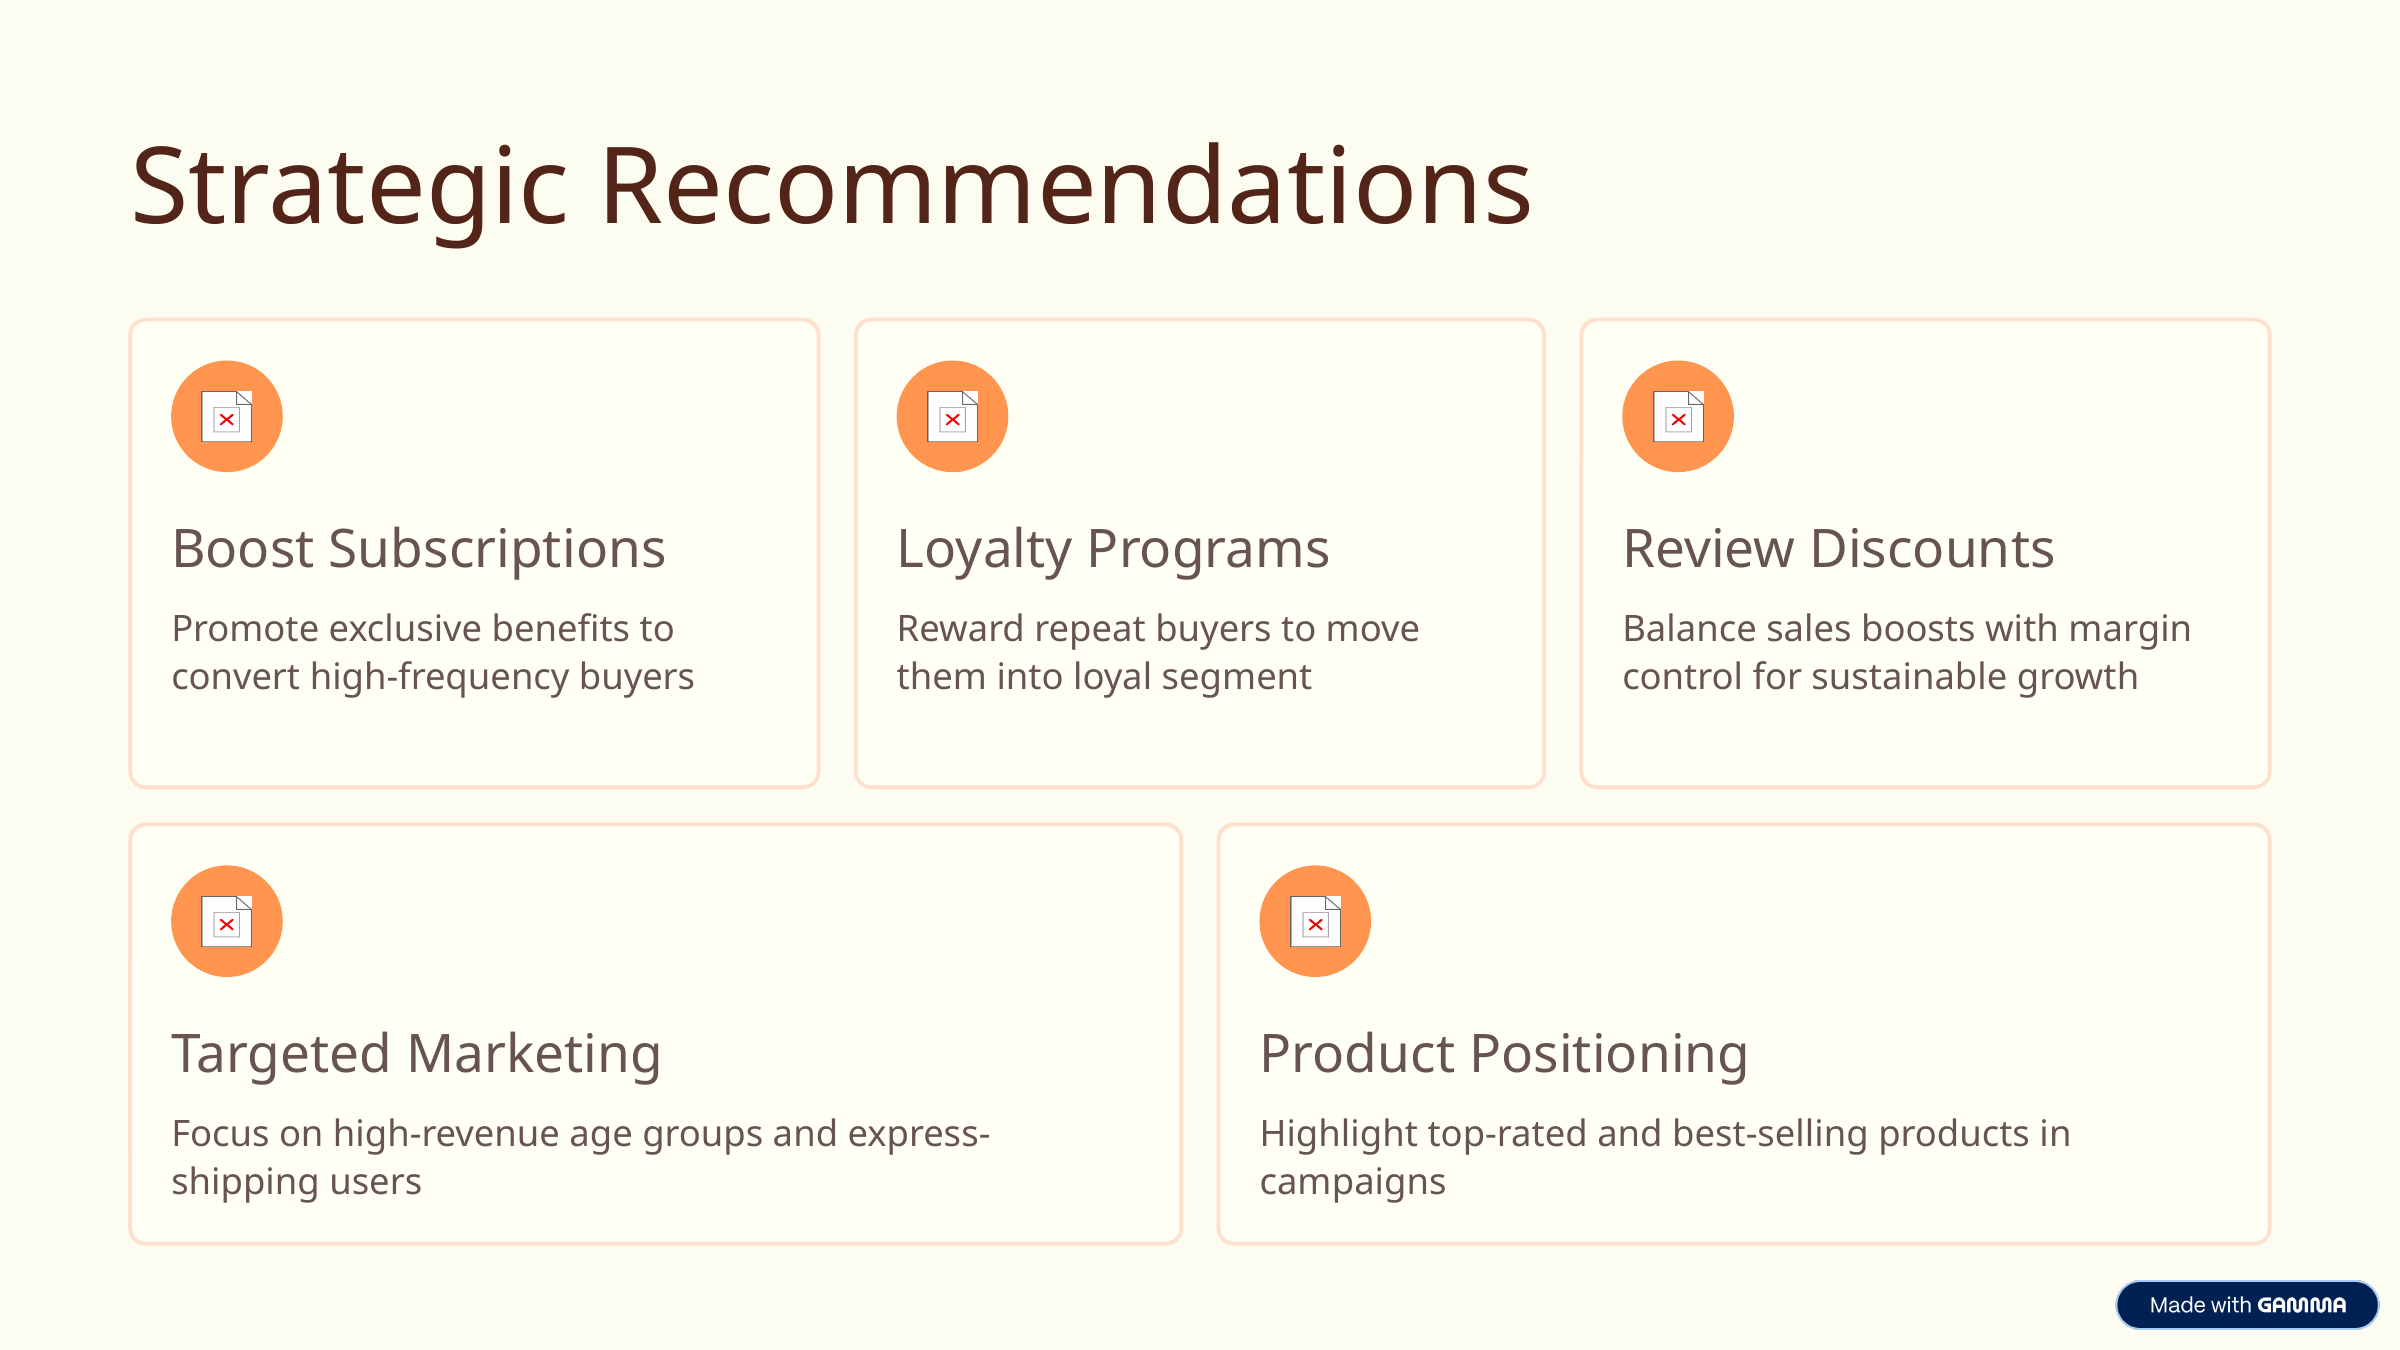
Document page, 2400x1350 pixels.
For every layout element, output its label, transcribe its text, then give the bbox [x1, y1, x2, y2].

picture [2106, 1271, 2389, 1339]
text_box [855, 319, 1545, 788]
text_box [1622, 360, 1734, 473]
text_box [171, 865, 283, 978]
text_box [896, 360, 1009, 473]
text_box Review Discounts [1622, 509, 2158, 579]
text_box [1581, 319, 2270, 788]
text_box Focus on high-revenue age groups and express-shipping users [171, 1106, 1141, 1203]
picture [201, 391, 252, 442]
text_box [130, 824, 1182, 1244]
text_box Promote exclusive benefits to convert high-frequency buyers [171, 601, 778, 698]
text_box [1259, 865, 1372, 978]
text_box [171, 360, 283, 473]
text_box Product Positioning [1259, 1014, 1795, 1084]
text_box Highlight top-rated and best-selling products in campaigns [1259, 1106, 2229, 1203]
text_box [1218, 824, 2270, 1244]
text_box Loyalty Programs [896, 509, 1432, 579]
text_box Targeted Marketing [171, 1014, 707, 1084]
picture [201, 896, 252, 947]
text_box Reward repeat buyers to move them into loyal segment [896, 601, 1504, 698]
picture [1290, 896, 1341, 947]
text_box Boost Subscriptions [171, 509, 707, 579]
text_box [130, 319, 819, 788]
picture [1652, 391, 1704, 442]
text_box Strategic Recommendations [130, 106, 1486, 246]
picture [927, 391, 978, 442]
text_box Balance sales boosts with margin control for sustainable growth [1622, 601, 2229, 747]
